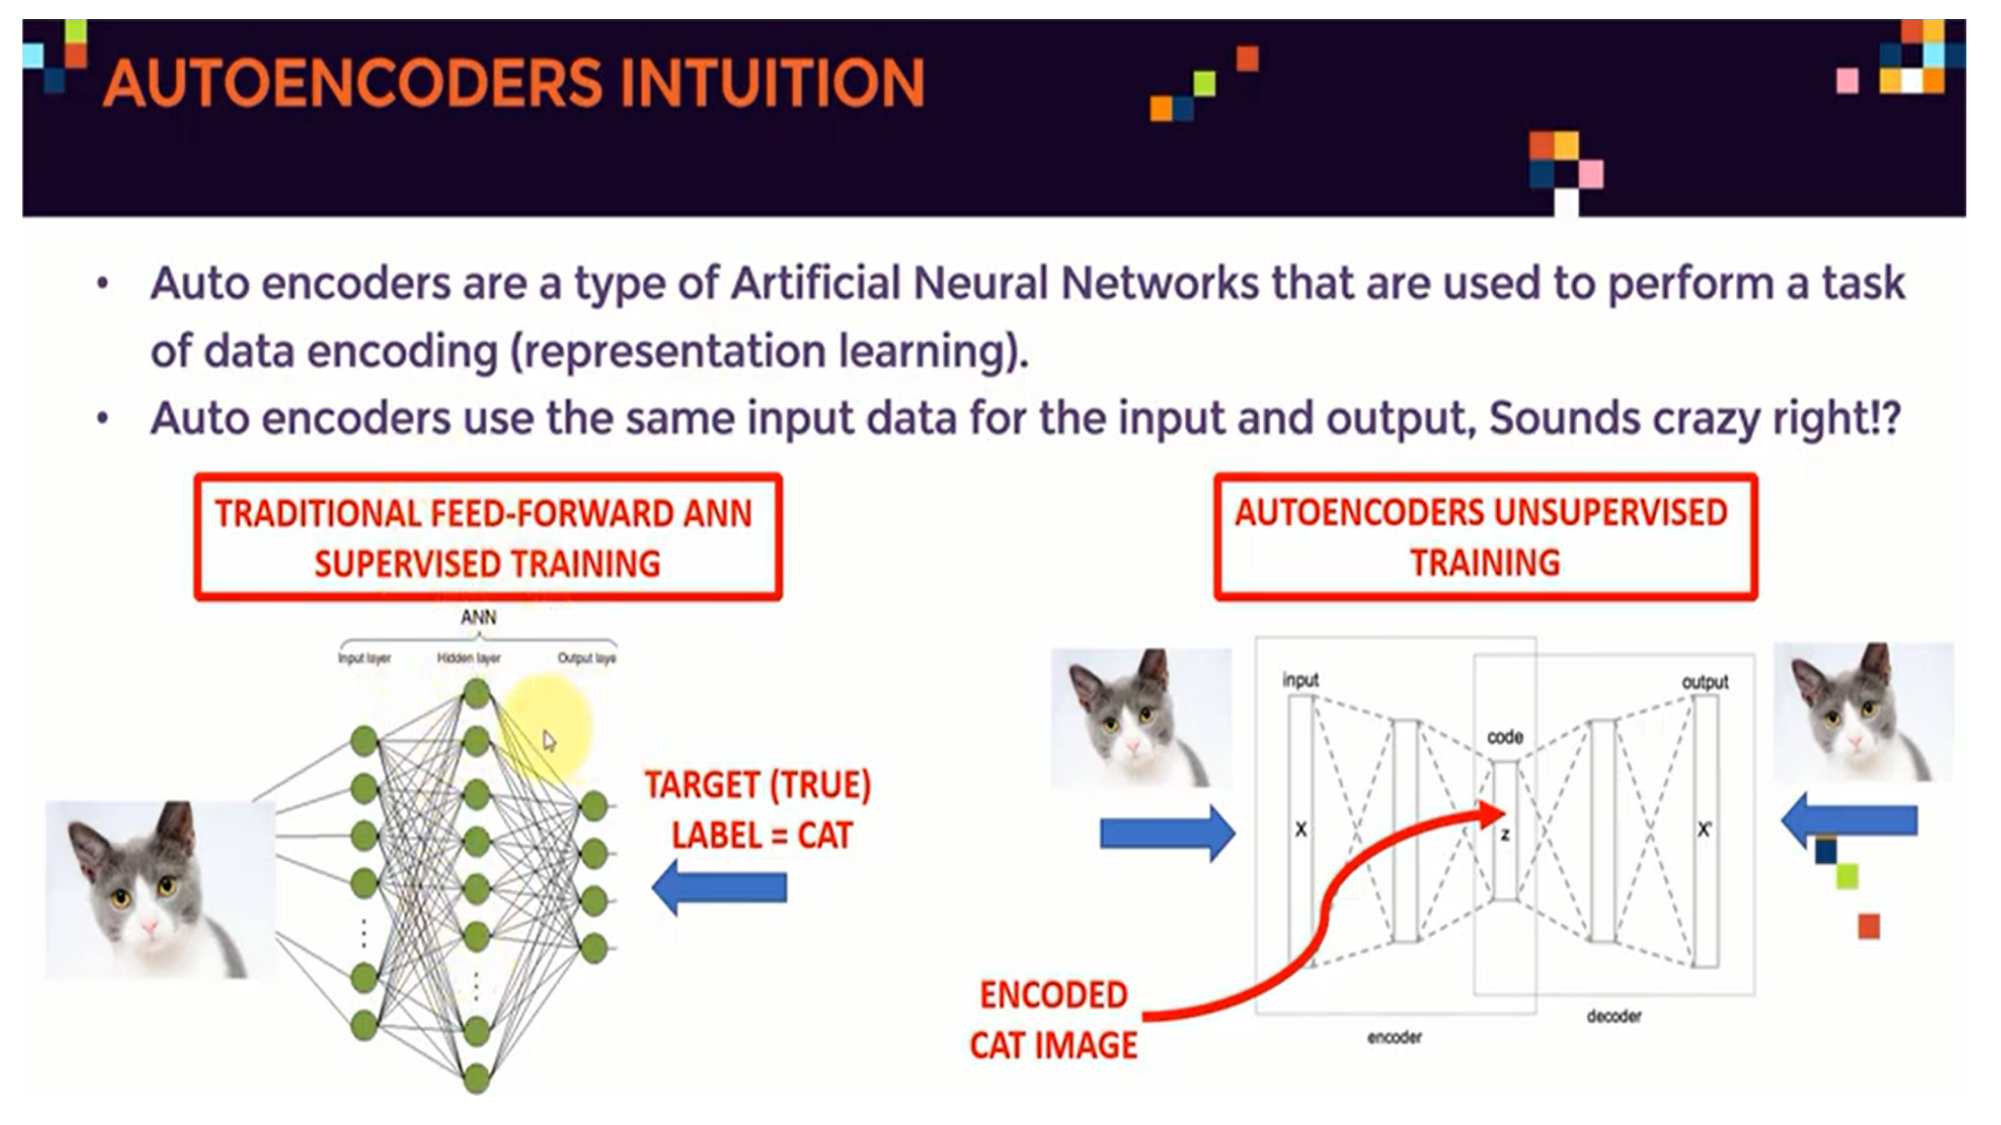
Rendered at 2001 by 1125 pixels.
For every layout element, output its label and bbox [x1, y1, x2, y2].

list [22, 19, 1967, 1097]
